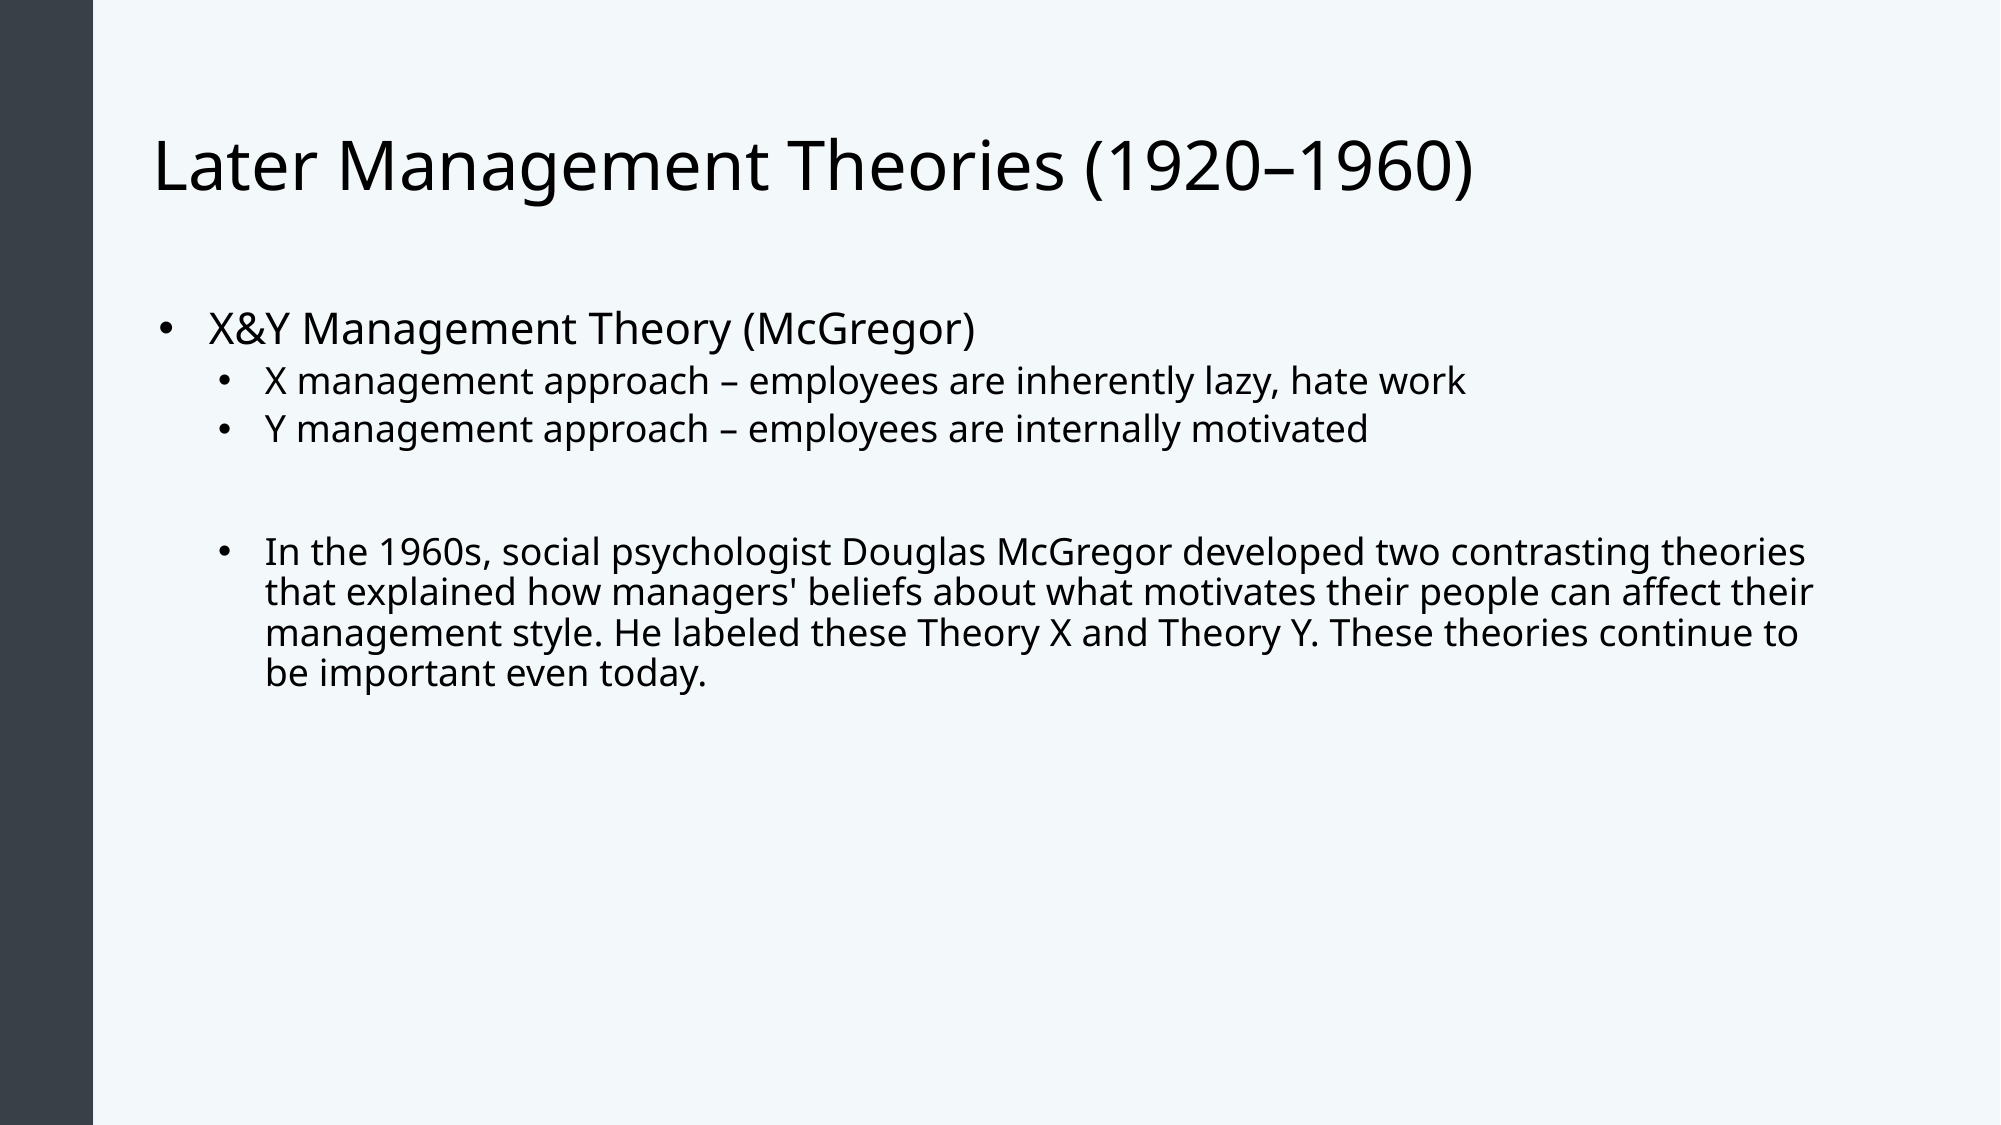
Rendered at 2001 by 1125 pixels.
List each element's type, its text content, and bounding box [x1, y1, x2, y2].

title Later Management Theories (1920–1960) [137, 59, 1863, 278]
list X&Y Management Theory (McGregor) X management approach – employees are inherently lazy, hate work Y management approach – employees are internally motivated In the 1960s, social psychologist Douglas McGregor developed two contrasting theories that explained how managers' beliefs about what motivates their people can affect their management style. He labeled these Theory X and Theory Y. These theories continue to be important even today. [137, 299, 1863, 1014]
